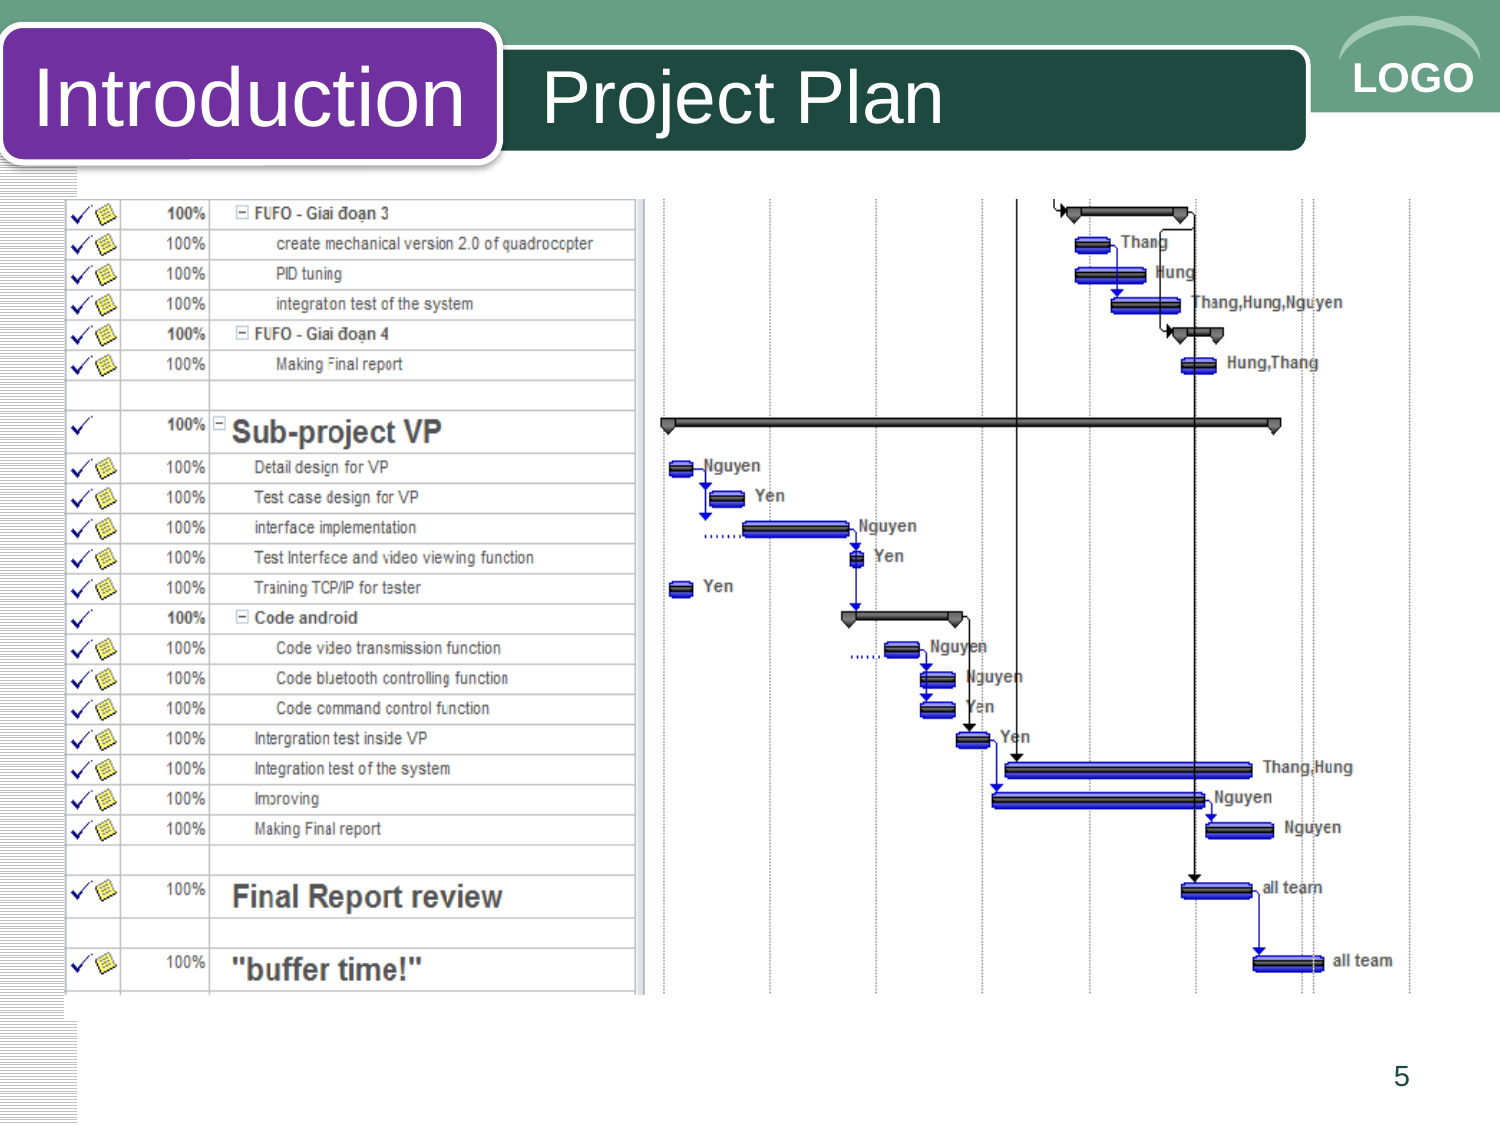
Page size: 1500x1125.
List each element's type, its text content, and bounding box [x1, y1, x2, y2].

slide_number 5 [1074, 1049, 1426, 1103]
picture [64, 199, 1478, 1019]
text_box Introduction [0, 21, 504, 166]
title Project Plan [508, 47, 1351, 141]
